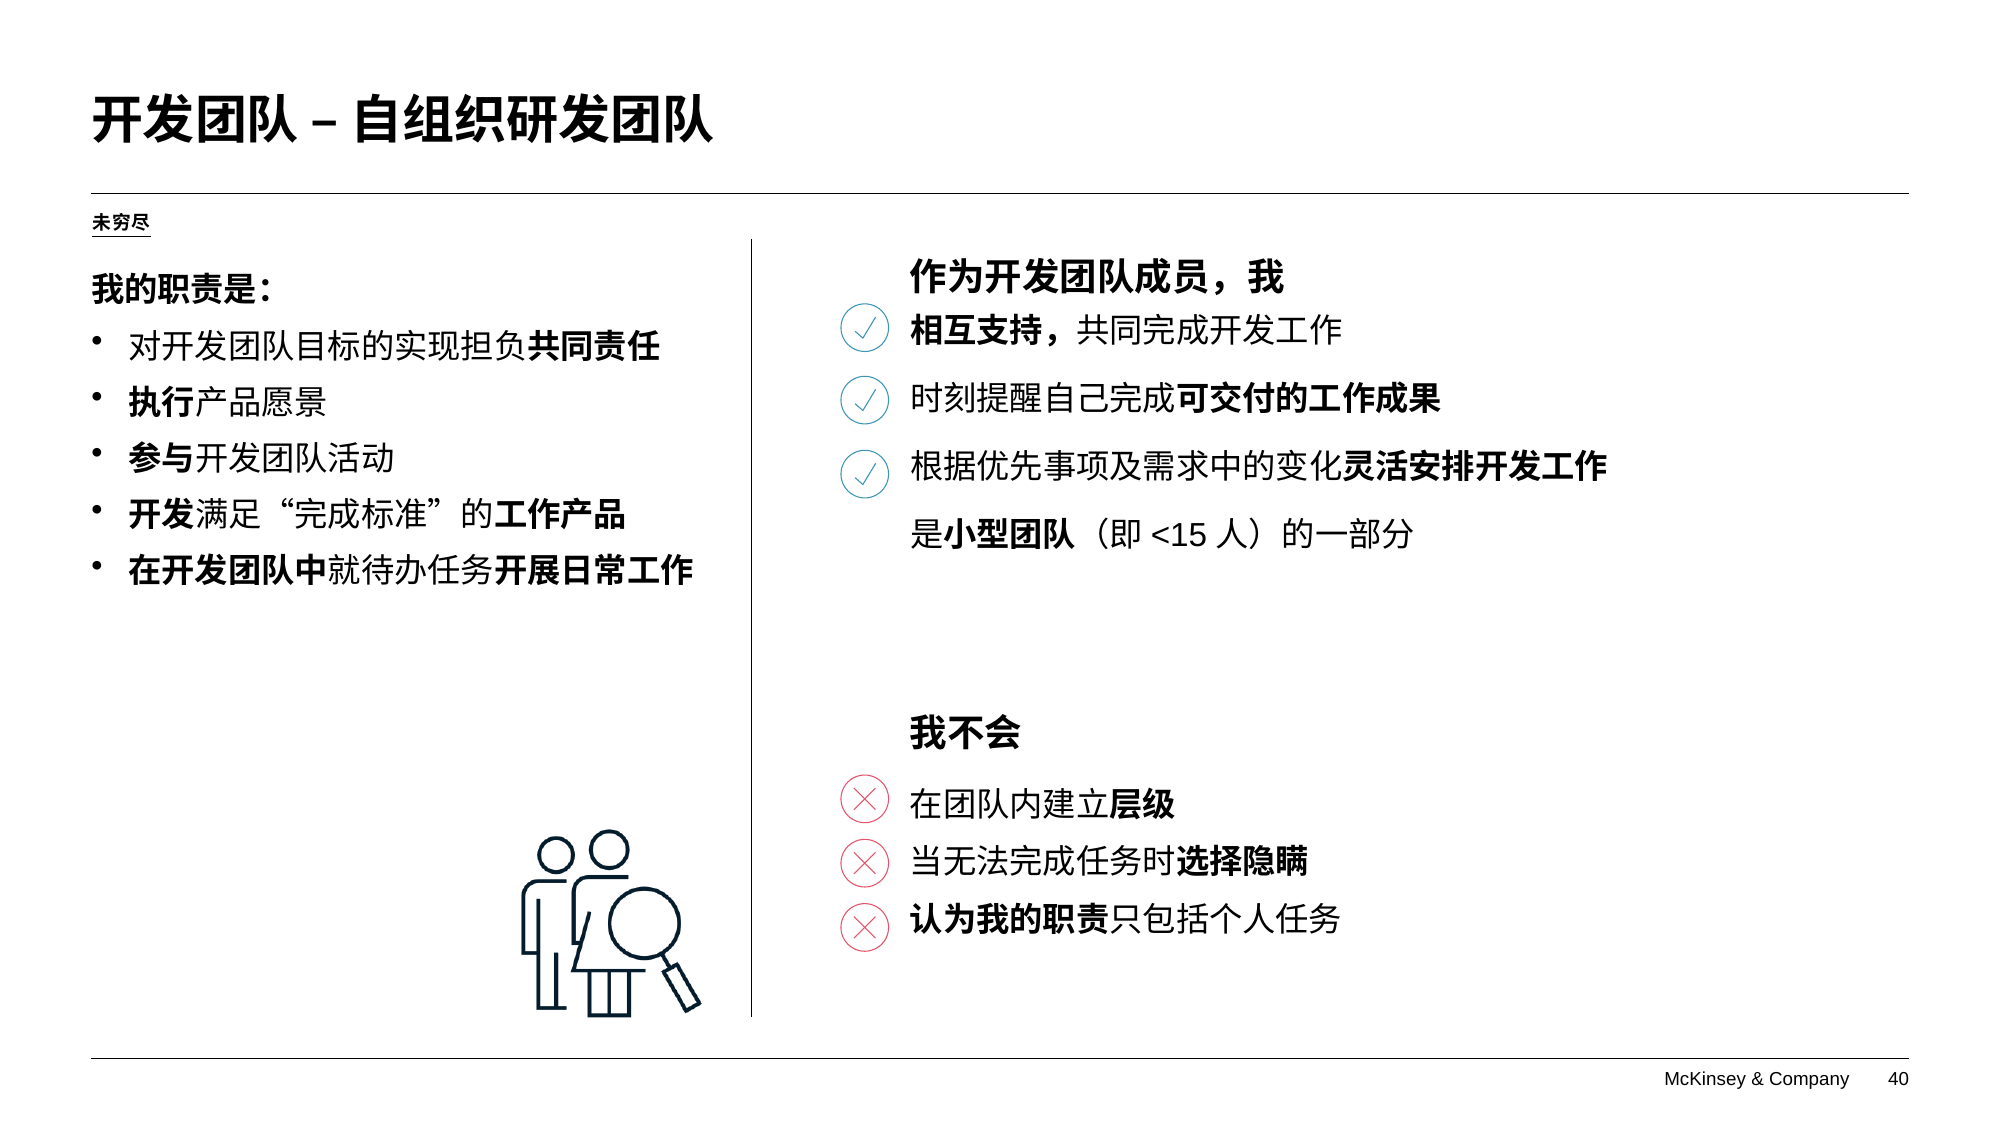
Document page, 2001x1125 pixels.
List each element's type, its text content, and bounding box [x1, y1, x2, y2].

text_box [840, 376, 889, 425]
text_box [840, 839, 889, 888]
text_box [840, 303, 889, 352]
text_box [840, 903, 889, 952]
text_box 在团队内建立层级 当无法完成任务时选择隐瞒 认为我的职责只包括个人任务 [909, 782, 1910, 939]
text_box 作为开发团队成员，我 [909, 253, 1910, 299]
title 开发团队 – 自组织研发团队 [91, 0, 1909, 150]
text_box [91, 210, 152, 238]
text_box 我的职责是： 对开发团队目标的实现担负共同责任 执行产品愿景 参与开发团队活动 开发满足“完成标准”的工作产品 在开发团队中就待办任务开展日常工作 [91, 268, 706, 590]
picture [516, 828, 706, 1018]
text_box 我不会 [909, 708, 1910, 754]
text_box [840, 774, 889, 823]
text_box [840, 450, 889, 499]
text_box 相互支持，共同完成开发工作 时刻提醒自己完成可交付的工作成果 根据优先事项及需求中的变化灵活安排开发工作 是小型团队（即<15人）的一部分 [909, 309, 1929, 553]
